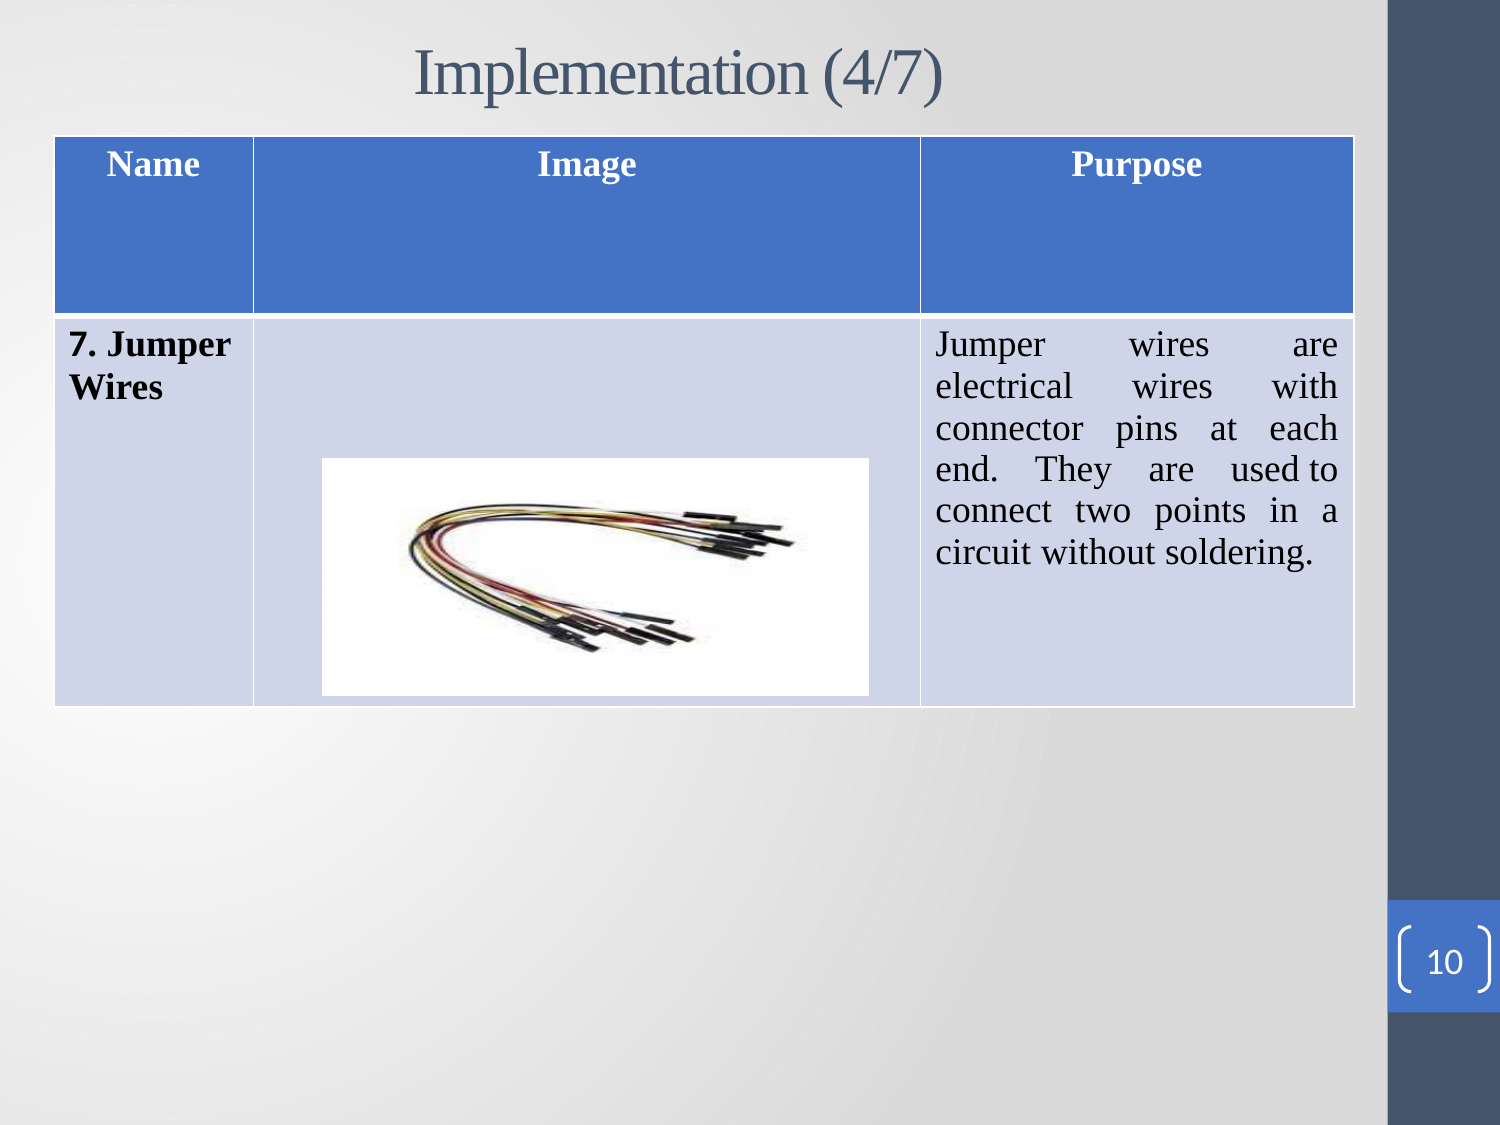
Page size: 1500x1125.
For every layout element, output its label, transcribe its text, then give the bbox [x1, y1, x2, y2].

title Implementation (4/7) [53, 0, 1304, 135]
table_header Image [254, 137, 920, 313]
slide_number 10 [1397, 925, 1492, 994]
table_header Purpose [921, 137, 1353, 313]
table_cell [254, 319, 920, 706]
picture [321, 457, 870, 696]
table_cell 7. Jumper Wires [55, 319, 253, 706]
table_header Name [55, 137, 253, 313]
table_cell Jumper wires are electrical wires with connector pins at each end. They are used to connect two points in a circuit without soldering. [921, 319, 1353, 706]
